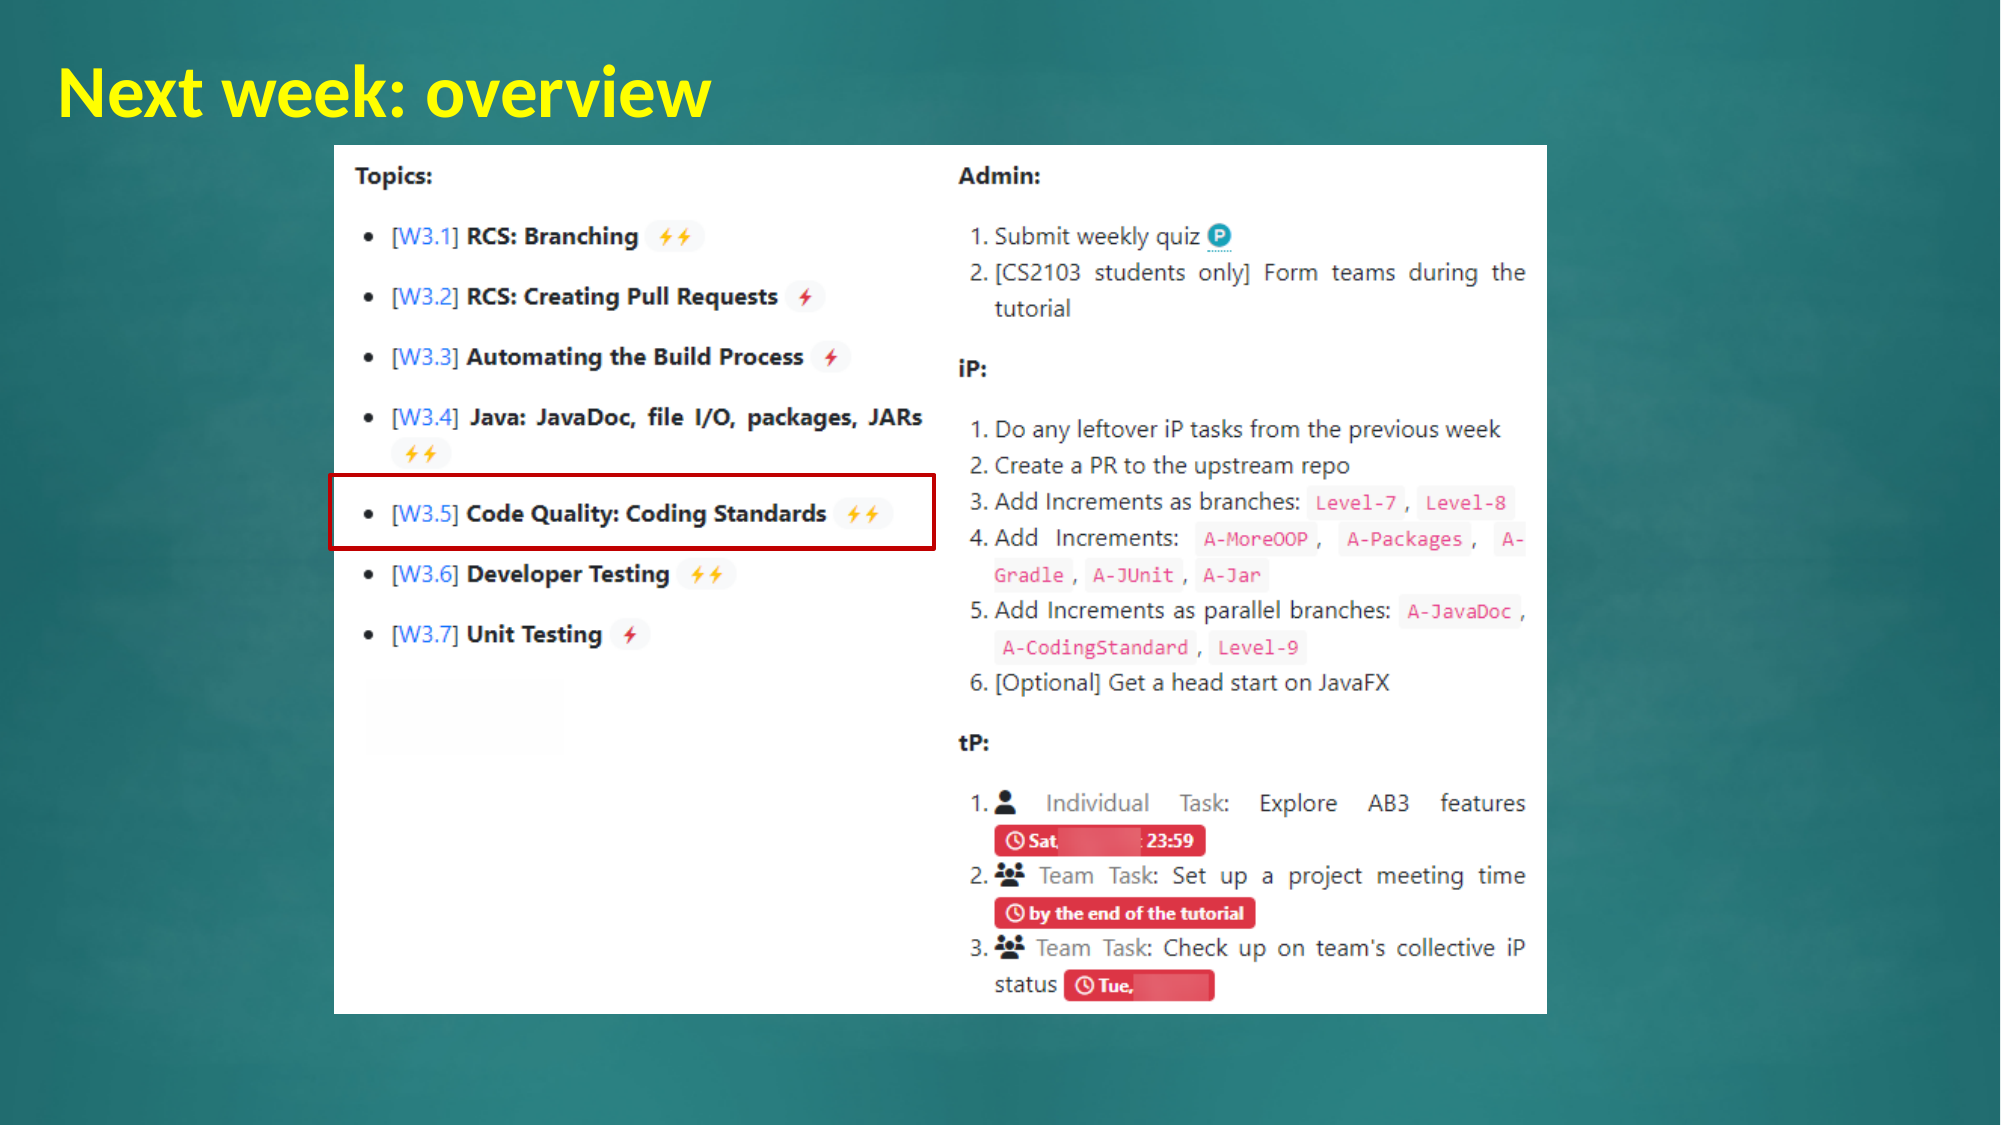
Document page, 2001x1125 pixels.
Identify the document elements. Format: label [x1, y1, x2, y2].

picture [0, 0, 2001, 1125]
text_box [328, 473, 936, 551]
